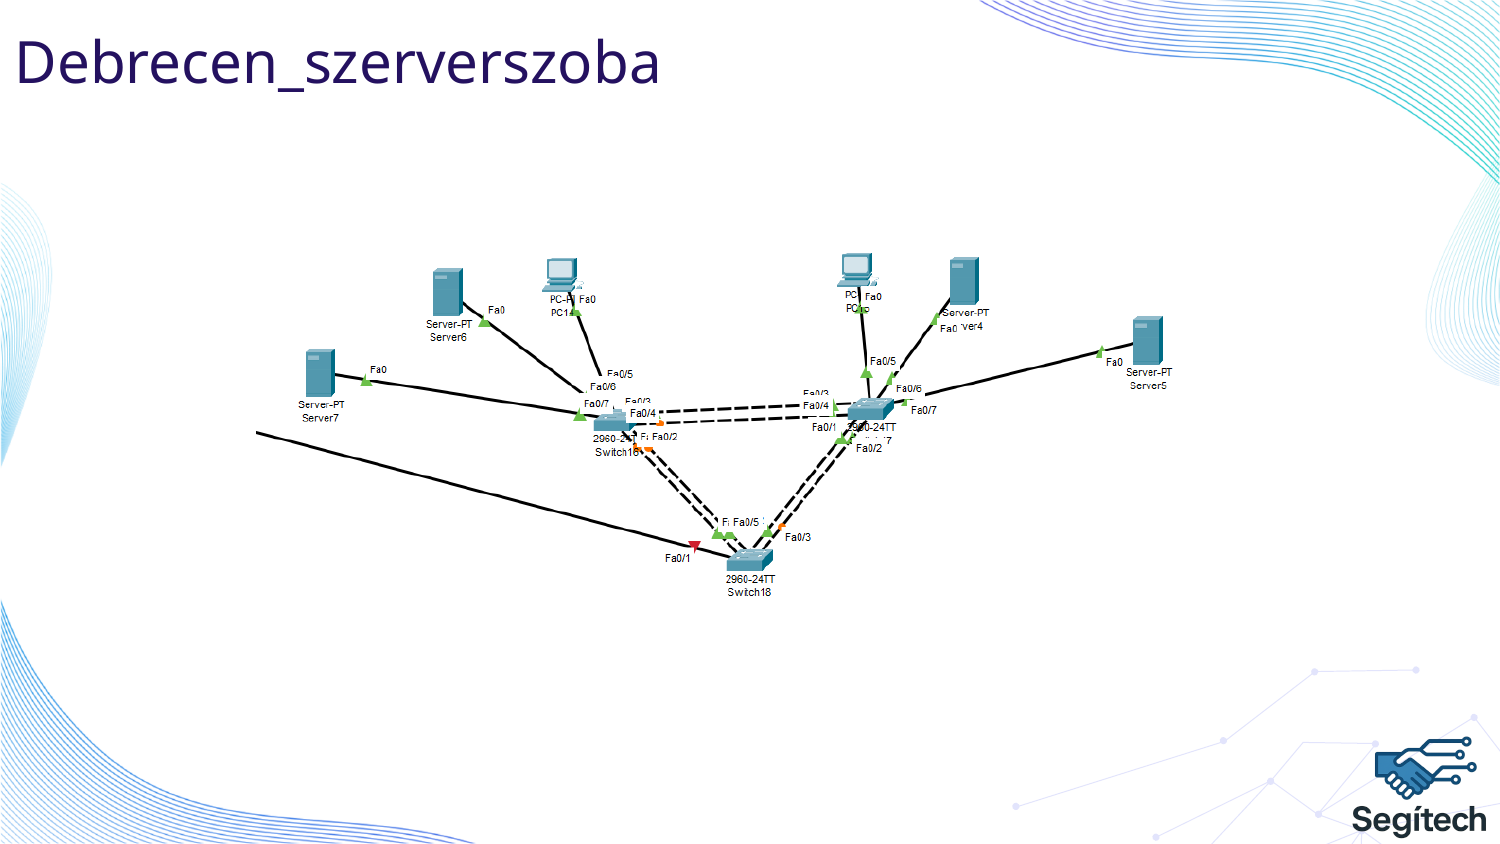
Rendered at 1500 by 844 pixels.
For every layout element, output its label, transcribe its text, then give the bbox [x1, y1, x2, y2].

picture [1321, 691, 1500, 844]
text_box Debrecen_szerverszoba [0, 17, 1214, 103]
picture [1, 1, 1499, 843]
